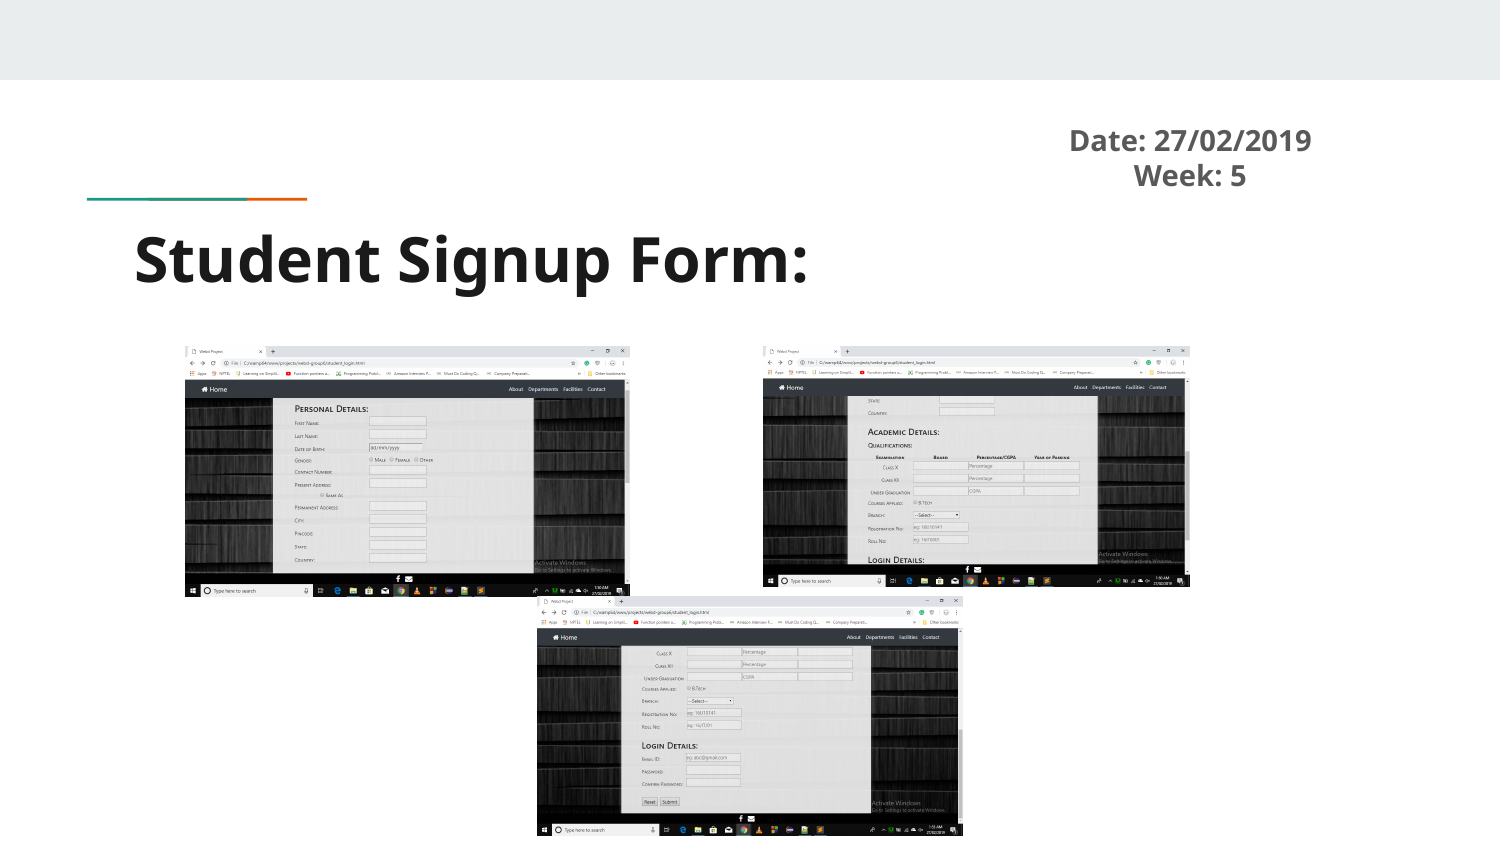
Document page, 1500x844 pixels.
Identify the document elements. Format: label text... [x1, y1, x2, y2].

picture [185, 346, 964, 837]
title Student Signup Form: [119, 205, 1381, 294]
text_box Date: 27/02/2019 Week: 5 [1000, 106, 1381, 206]
picture [763, 346, 1190, 587]
